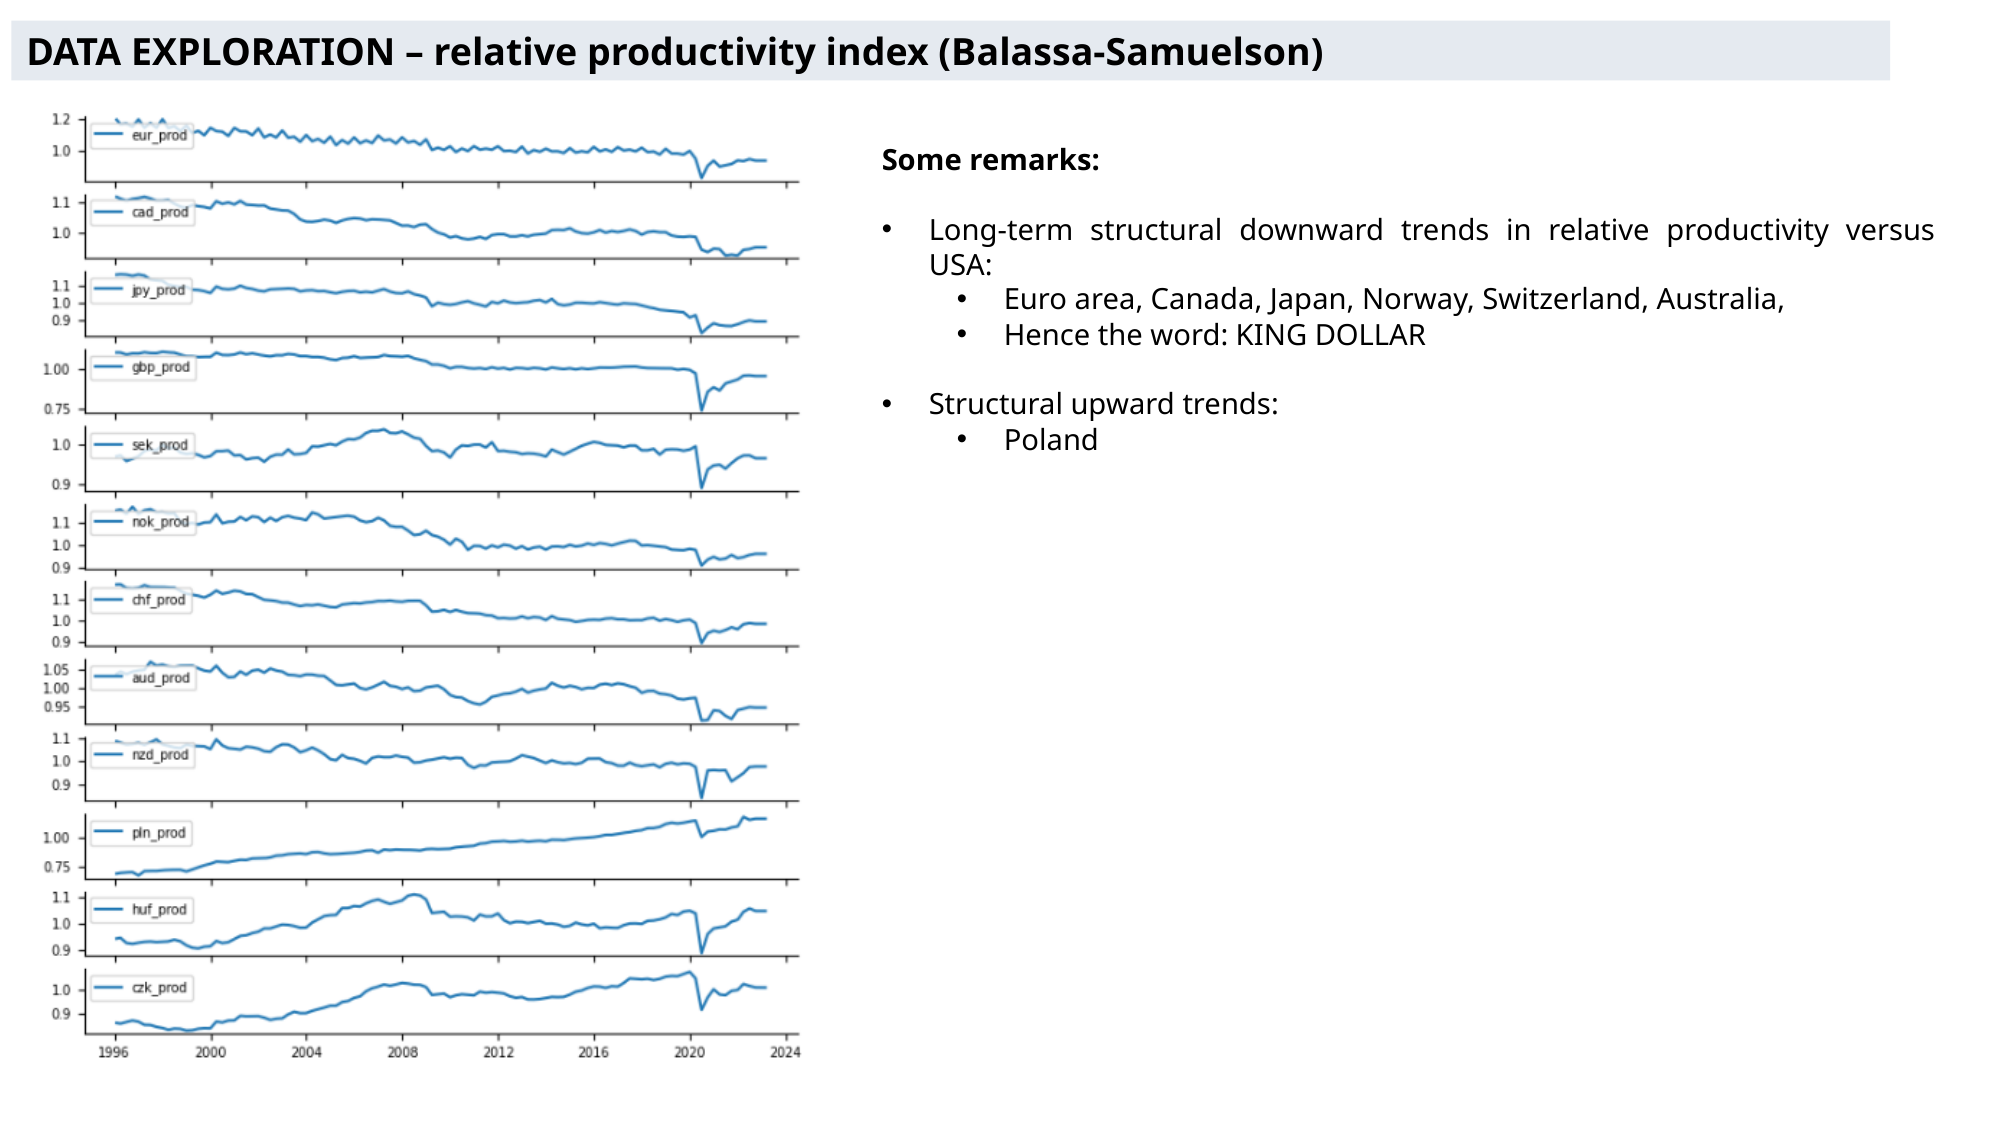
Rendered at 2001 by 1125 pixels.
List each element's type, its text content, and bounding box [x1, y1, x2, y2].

picture [33, 96, 839, 1091]
text_box Some remarks: Long-term structural downward trends in relative productivity versus USA: Euro area, Canada, Japan, Norway, Switzerland, Australia, Hence the word: KING DOLLAR Structural upward trends: Poland [867, 133, 1951, 464]
text_box DATA EXPLORATION – relative productivity index (Balassa-Samuelson) [11, 20, 1891, 81]
